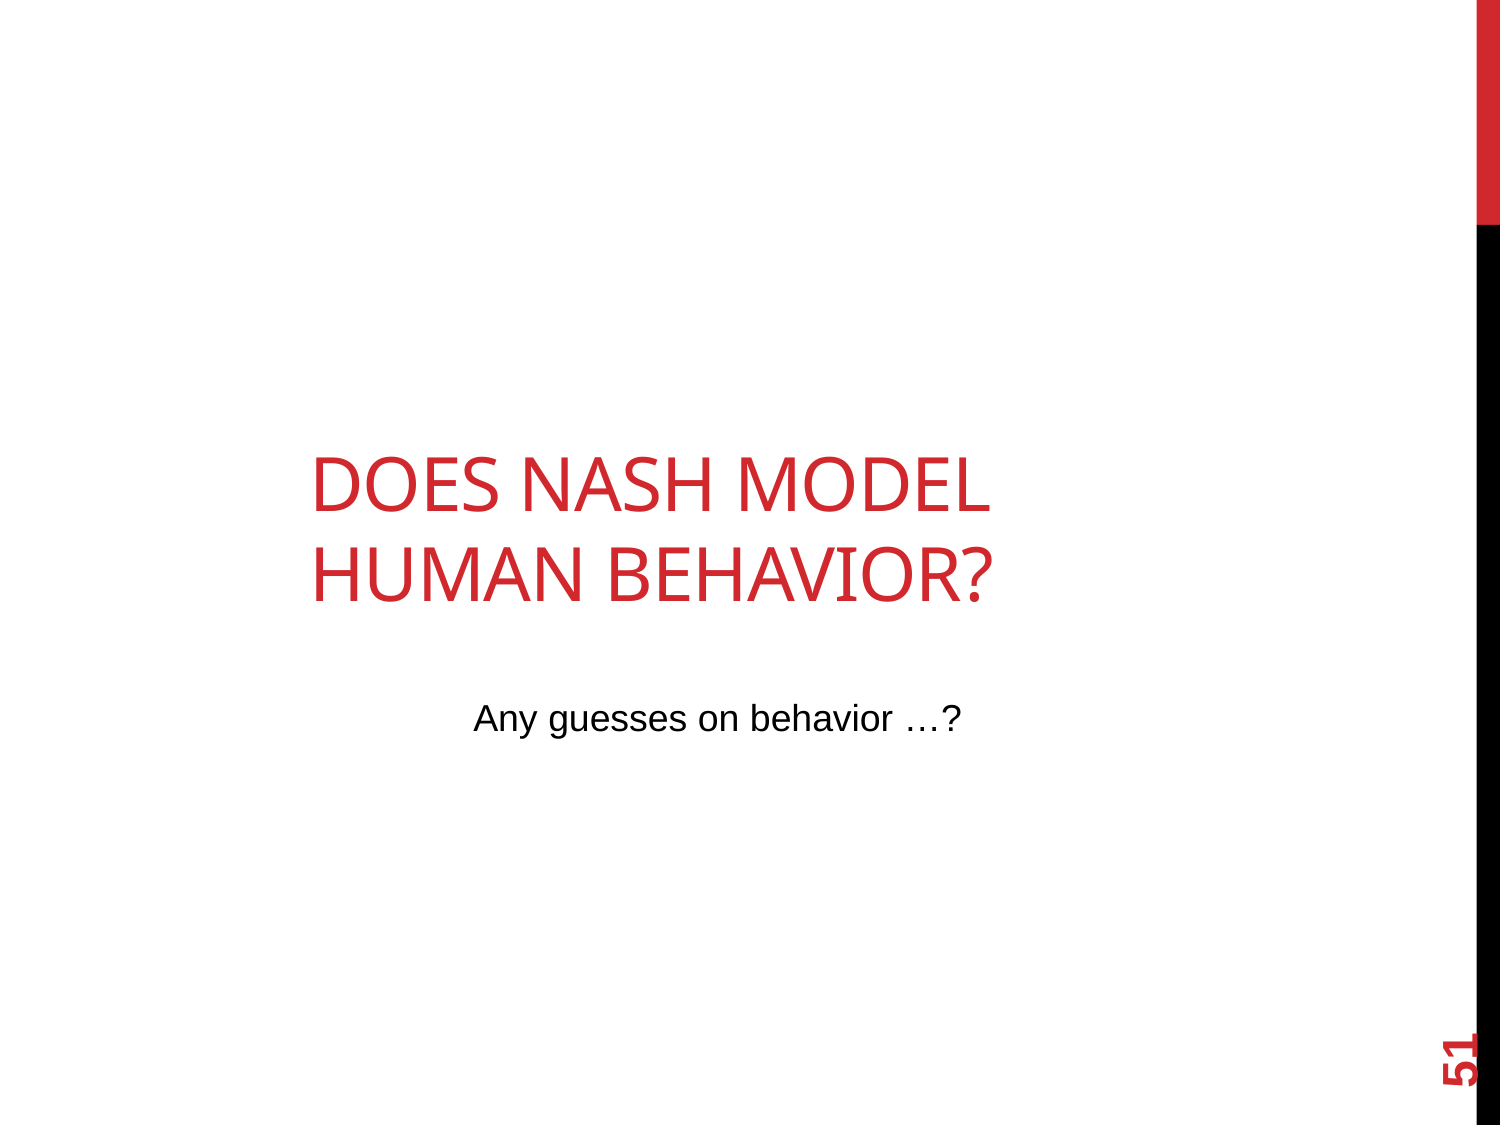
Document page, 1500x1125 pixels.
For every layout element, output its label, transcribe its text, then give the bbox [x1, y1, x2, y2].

slide_number 51 [1427, 887, 1488, 1104]
title Does Nash Model Human Behavior? [294, 398, 1245, 624]
text_box Any guesses on behavior …? [458, 686, 983, 747]
